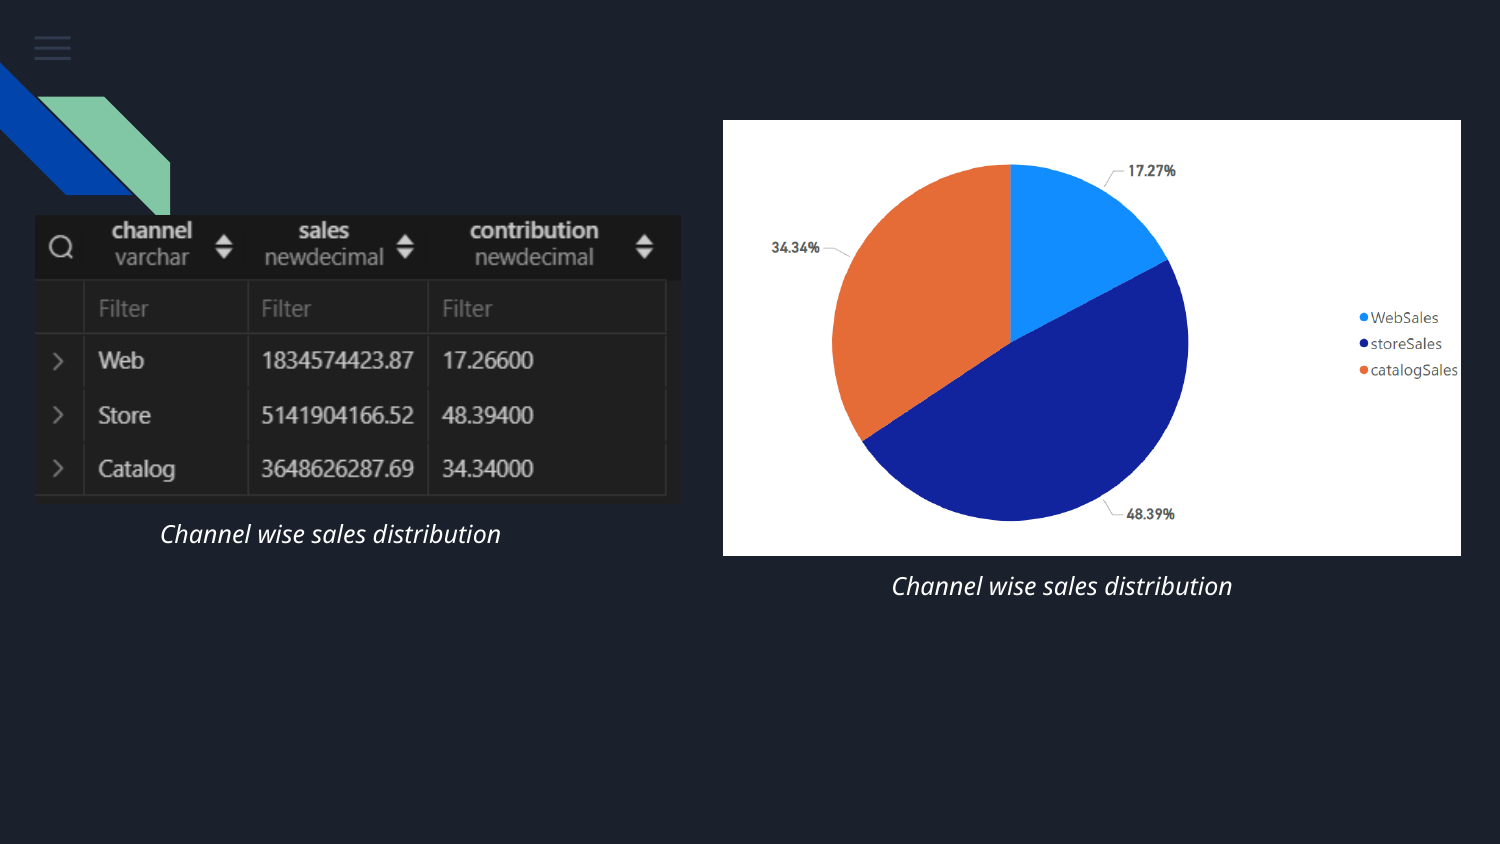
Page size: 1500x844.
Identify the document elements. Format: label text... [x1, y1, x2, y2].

picture [722, 120, 1461, 557]
text_box Channel wise sales distribution [144, 512, 606, 566]
text_box Channel wise sales distribution [876, 564, 1337, 619]
picture [35, 215, 682, 504]
